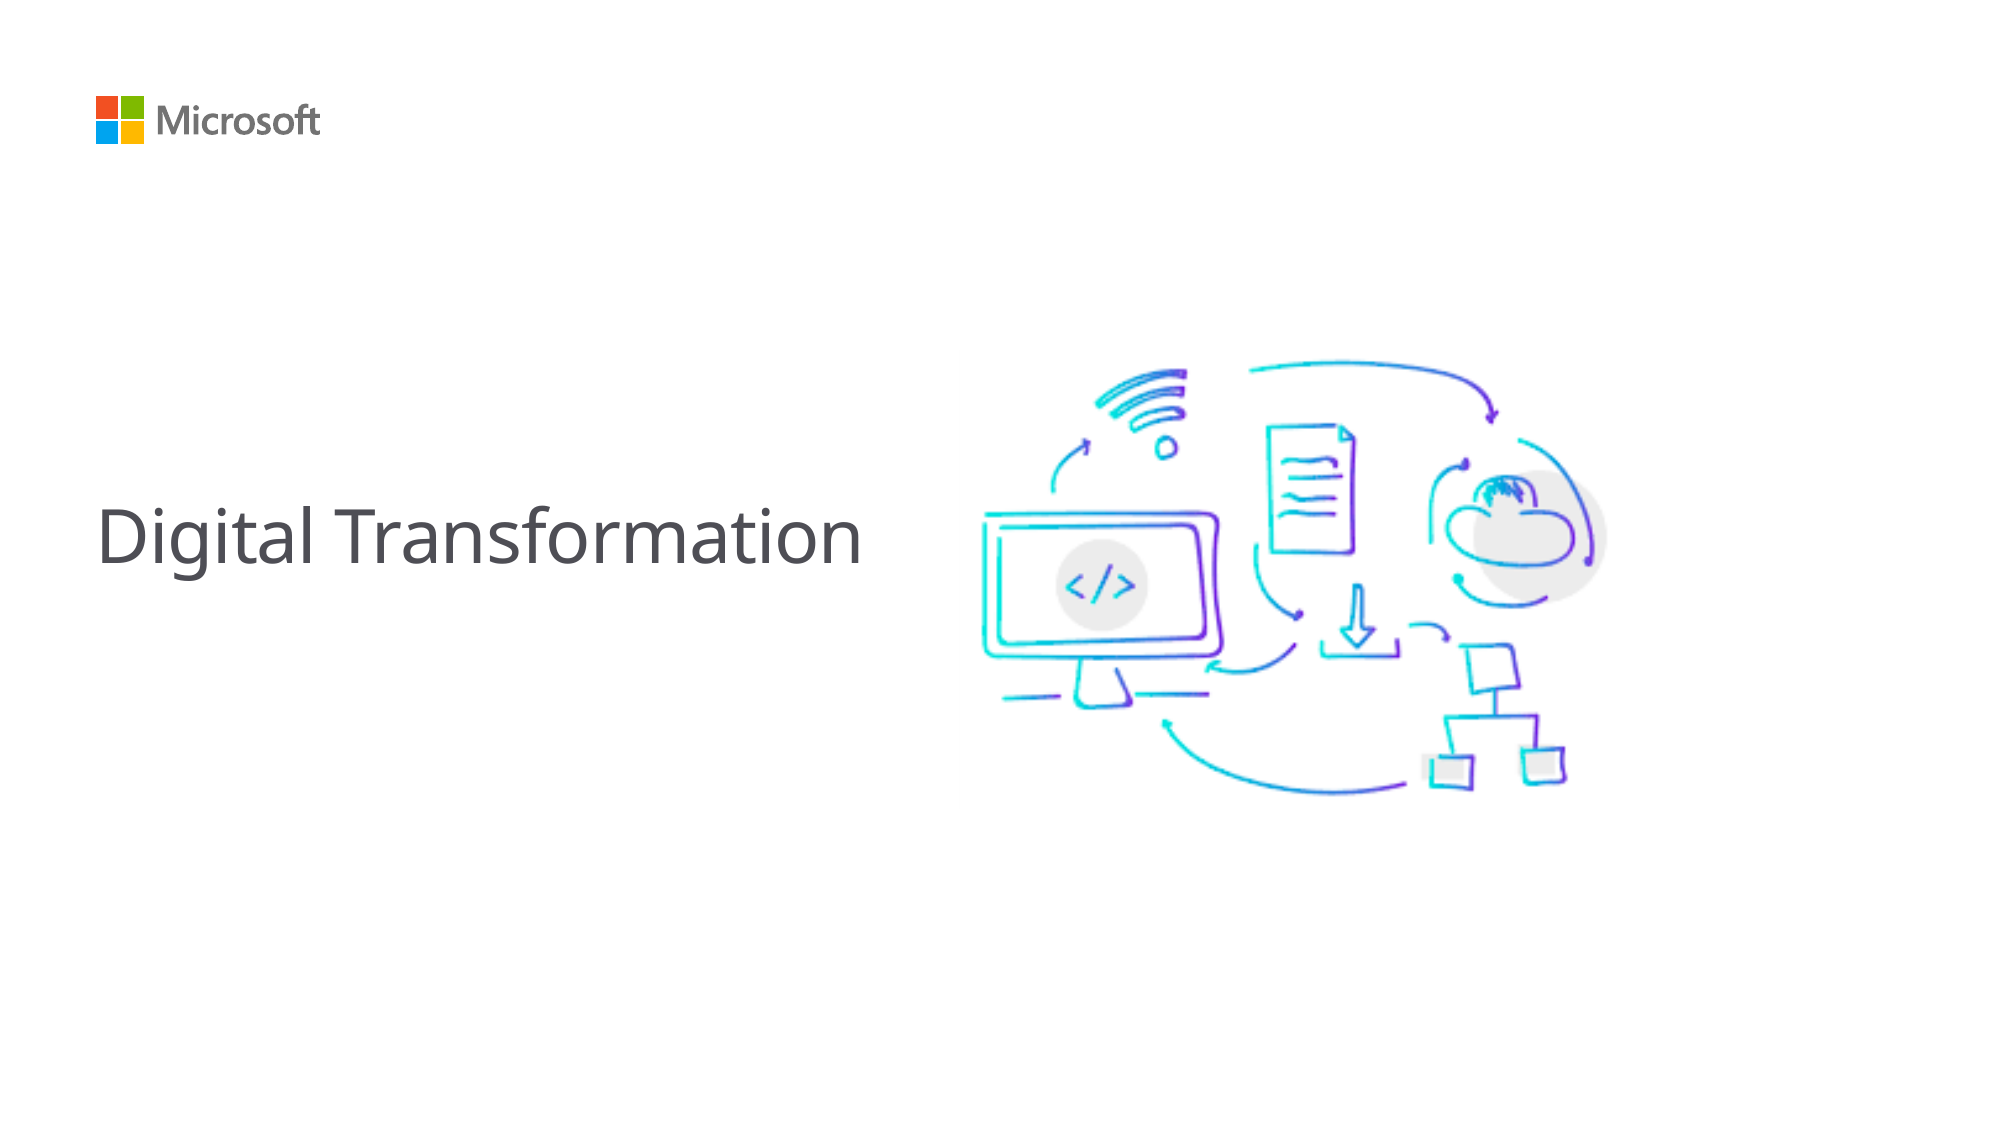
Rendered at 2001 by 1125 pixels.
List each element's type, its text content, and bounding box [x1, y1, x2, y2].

title Digital Transformation [95, 488, 958, 580]
picture [958, 349, 1625, 810]
